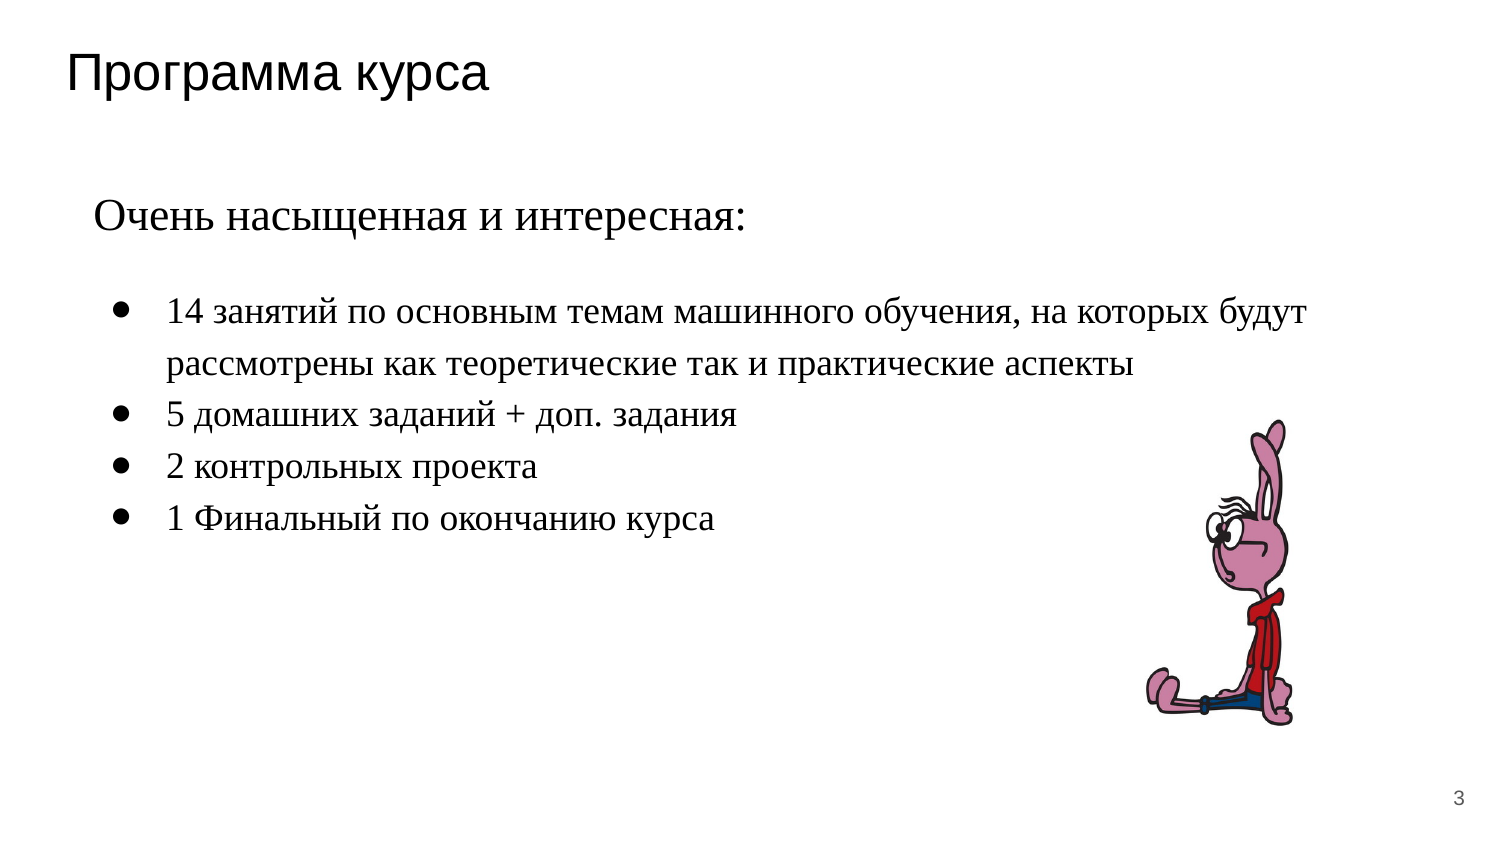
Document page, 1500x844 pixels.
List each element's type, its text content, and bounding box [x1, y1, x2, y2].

text_box Очень насыщенная и интересная: [78, 169, 926, 252]
picture [1086, 407, 1387, 741]
slide_number ‹#› [1389, 764, 1480, 830]
list 14 занятий по основным темам машинного обучения, на которых будут рассмотрены как теоретические так и практические аспекты 5 домашних заданий + доп. задания 2 контрольных проекта 1 Финальный по окончанию курса [76, 264, 1474, 825]
title Программа курса [51, 23, 1449, 117]
